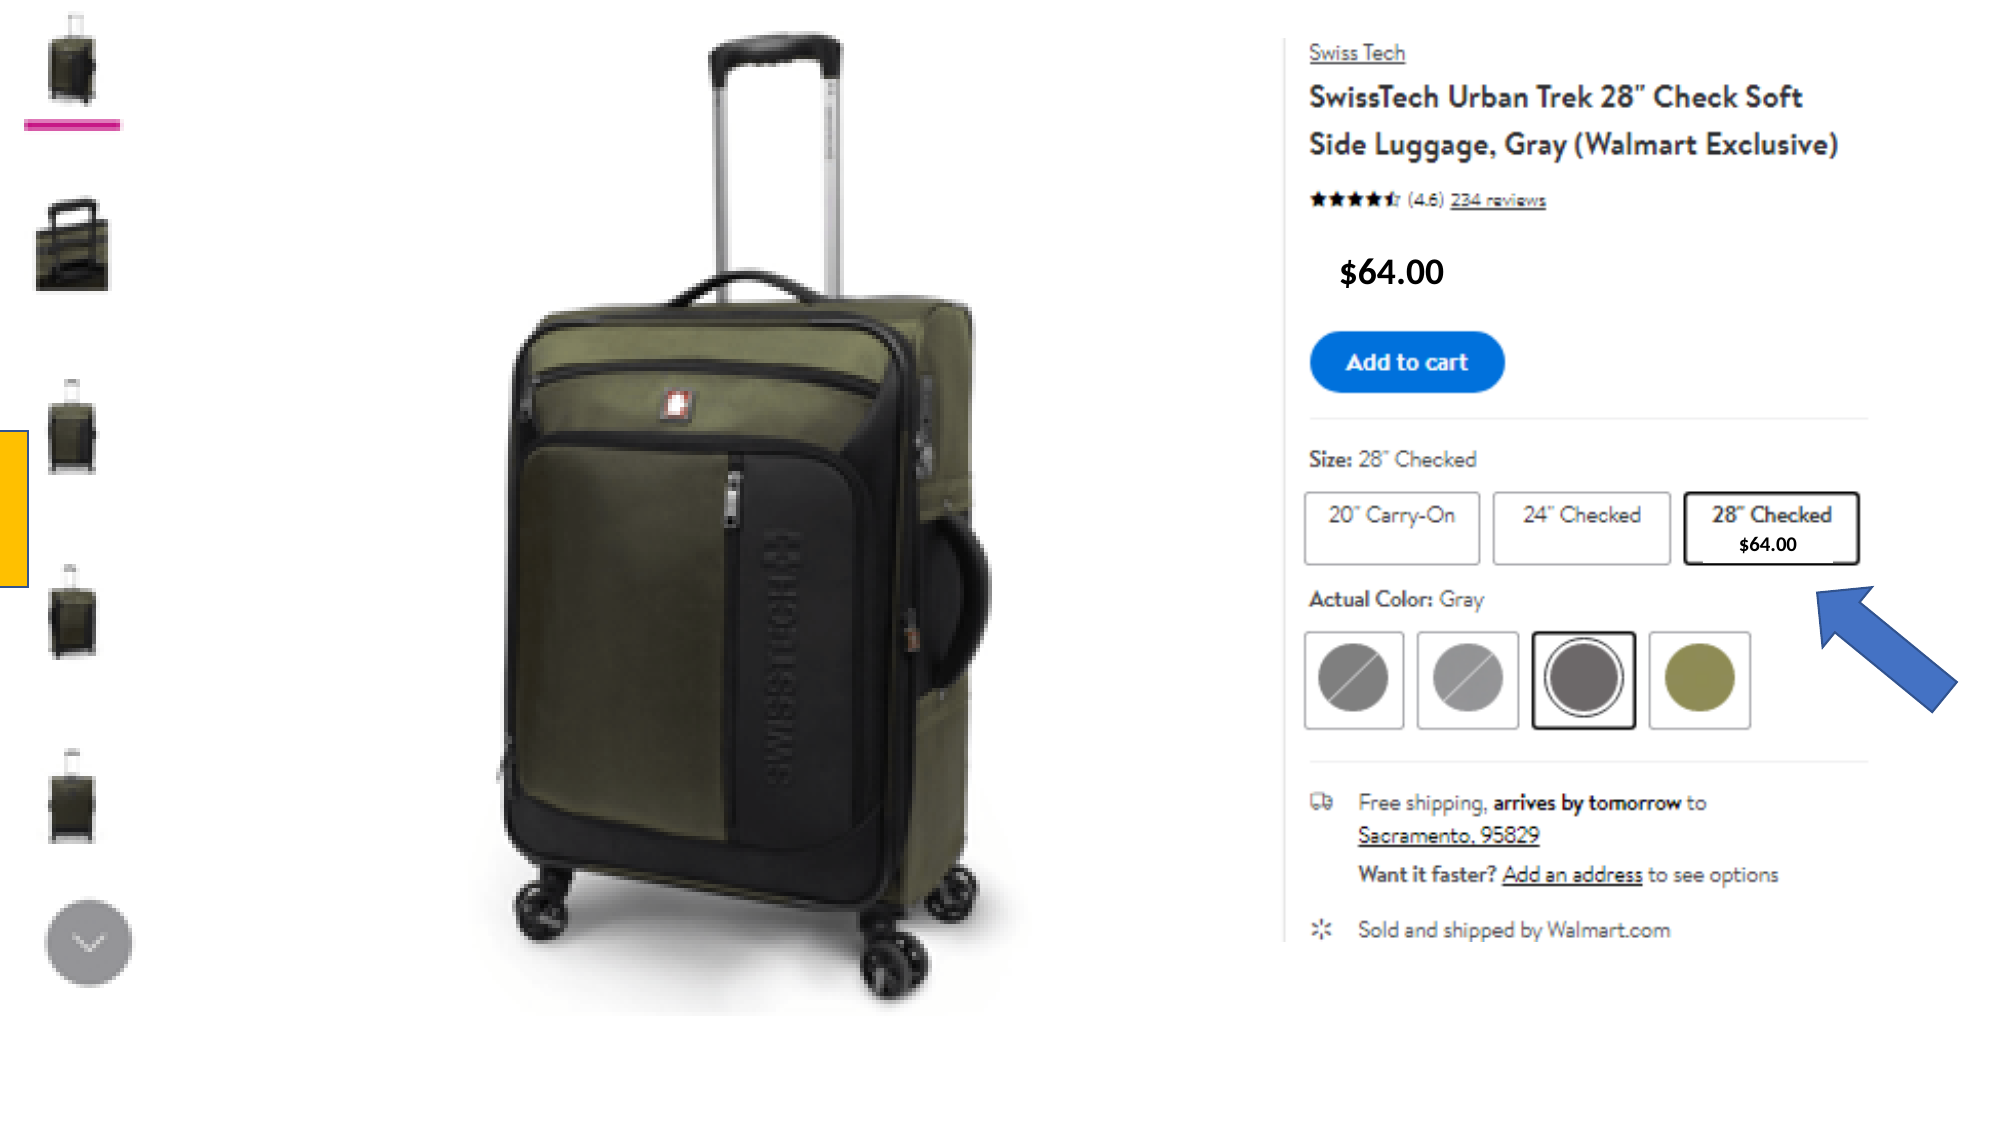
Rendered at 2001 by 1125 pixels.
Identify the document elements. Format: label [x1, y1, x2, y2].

text_box [1889, 626, 1957, 713]
picture [7, 0, 1882, 1034]
